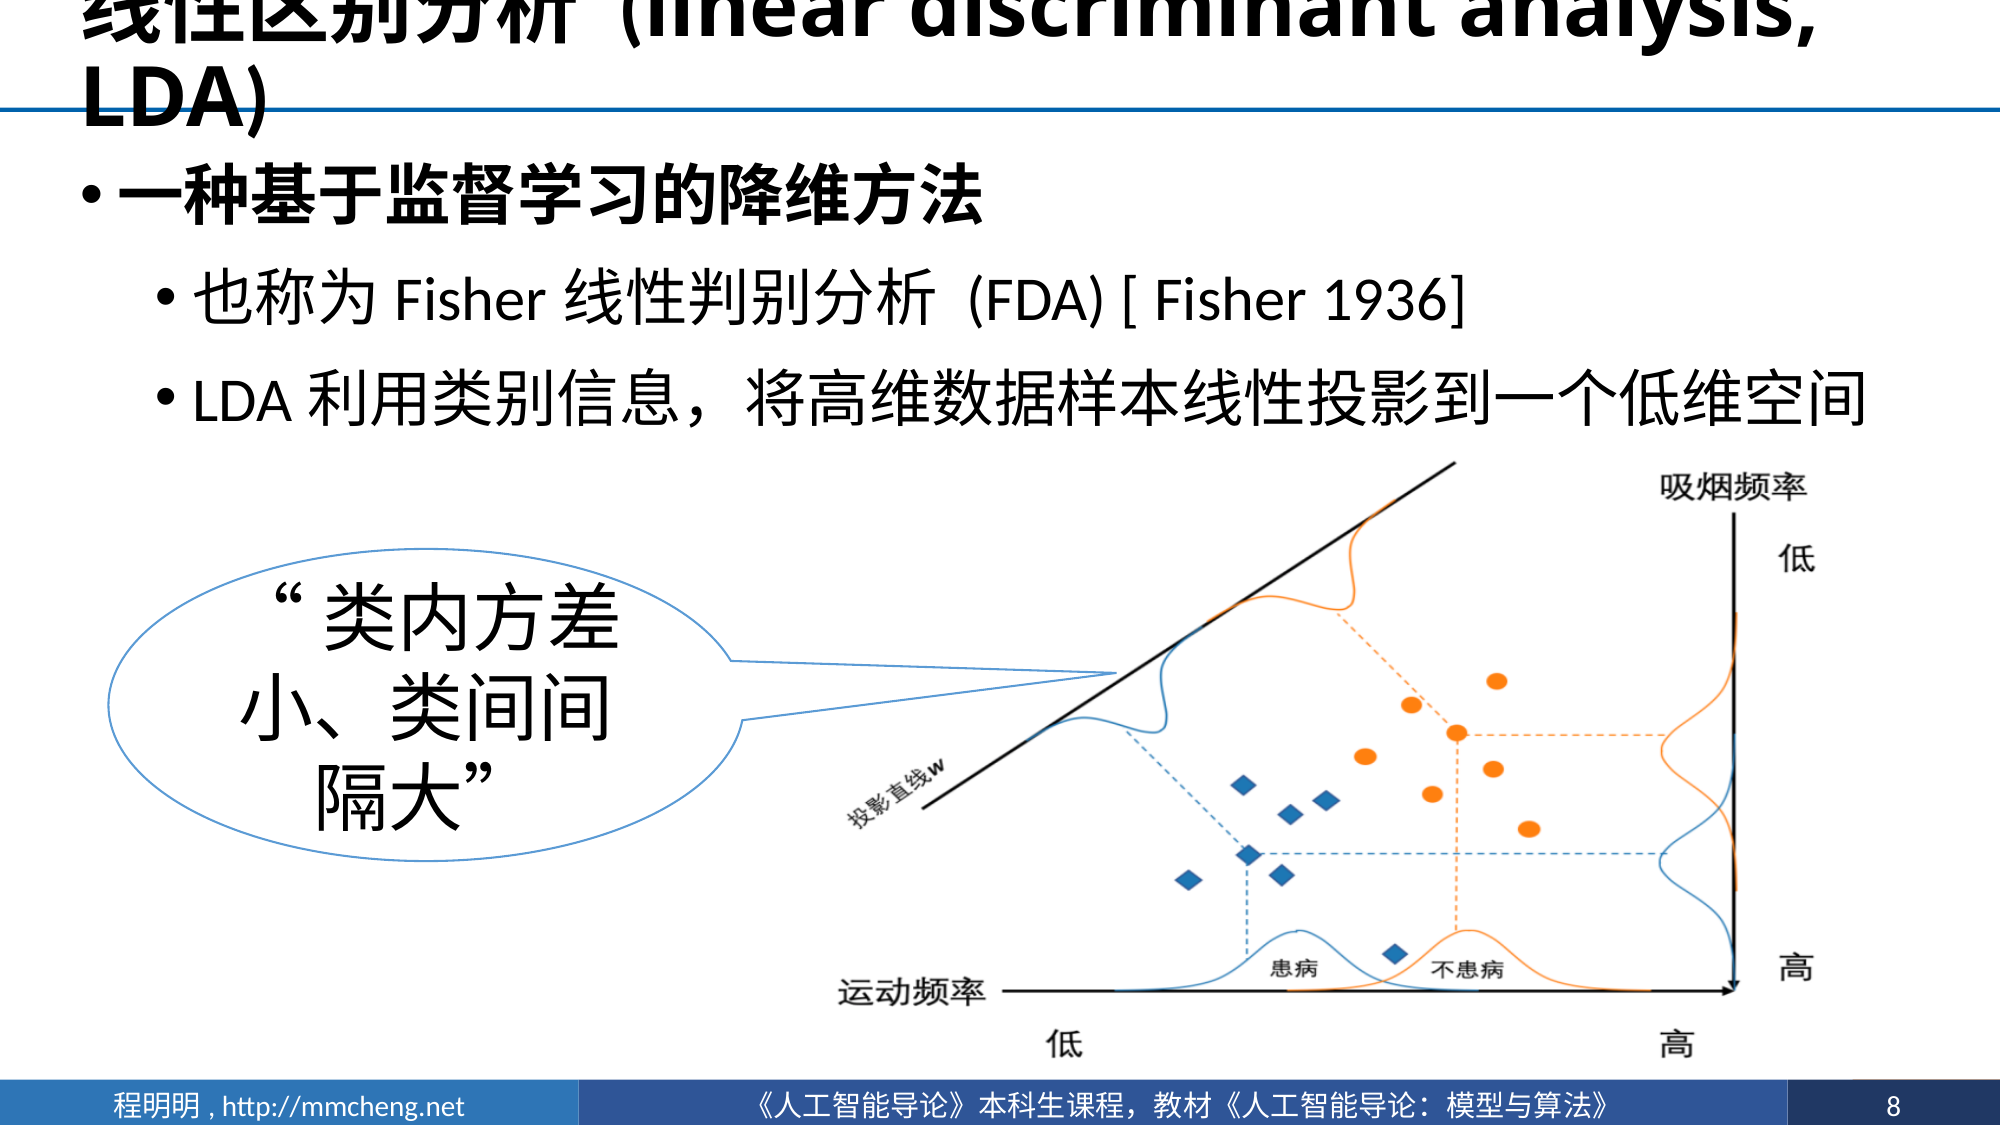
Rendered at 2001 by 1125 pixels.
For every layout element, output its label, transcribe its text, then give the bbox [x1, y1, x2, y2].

picture [775, 454, 1902, 1072]
list 一种基于监督学习的降维方法 也称为Fisher线性判别分析 (FDA) [ Fisher 1936] LDA利用类别信息，将高维数据样本线性投影到一个低维空间 [64, 129, 1928, 1014]
title 线性区别分析 (linear discriminant analysis, LDA) [64, 0, 2000, 110]
text_box “类内方差小、类间间隔大” [107, 547, 775, 863]
